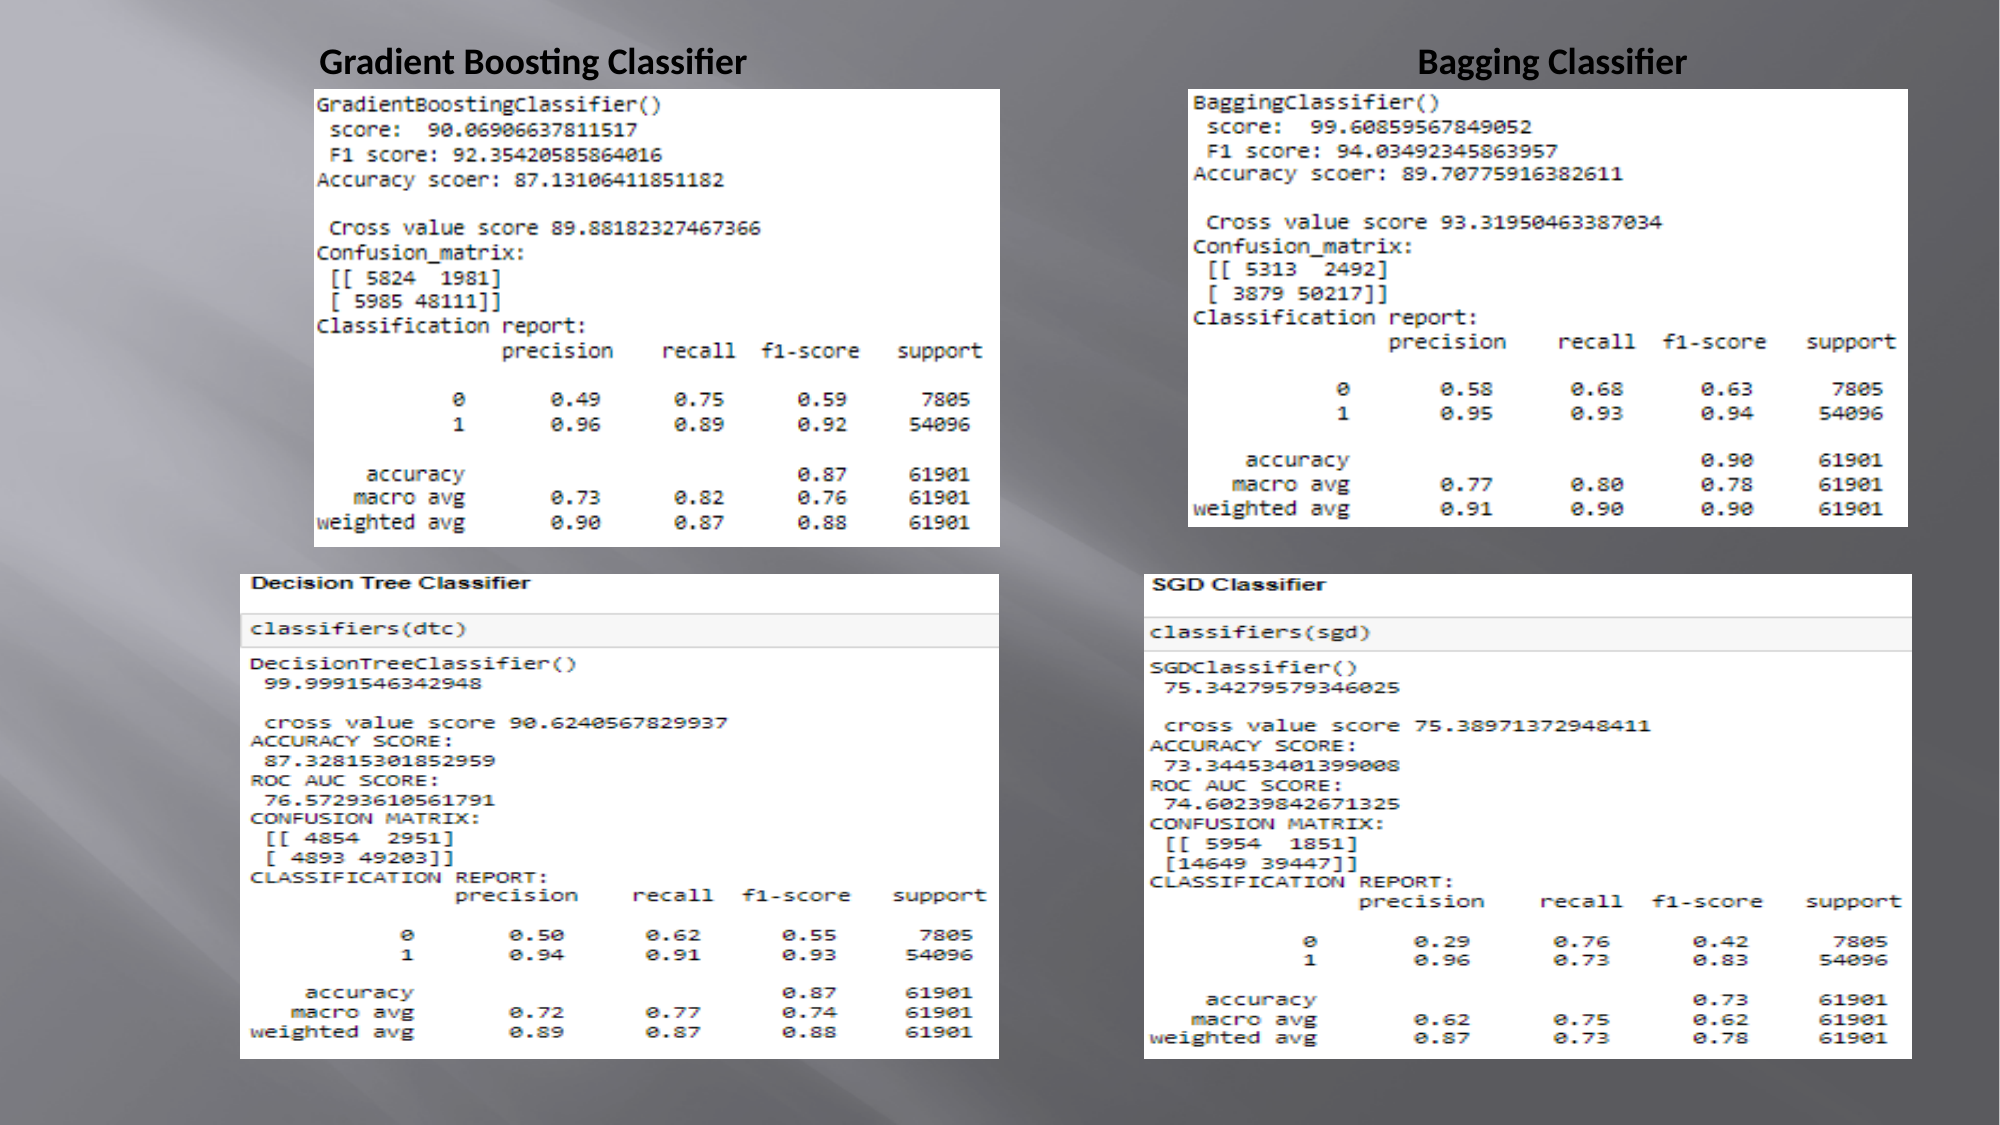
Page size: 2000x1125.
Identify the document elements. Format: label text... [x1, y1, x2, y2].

picture [240, 574, 1000, 1059]
picture [314, 89, 1000, 547]
picture [1188, 89, 1908, 528]
picture [1143, 574, 1913, 1059]
text_box Gradient Boosting Classifier [304, 29, 763, 90]
text_box Bagging Classifier [1402, 29, 1703, 89]
